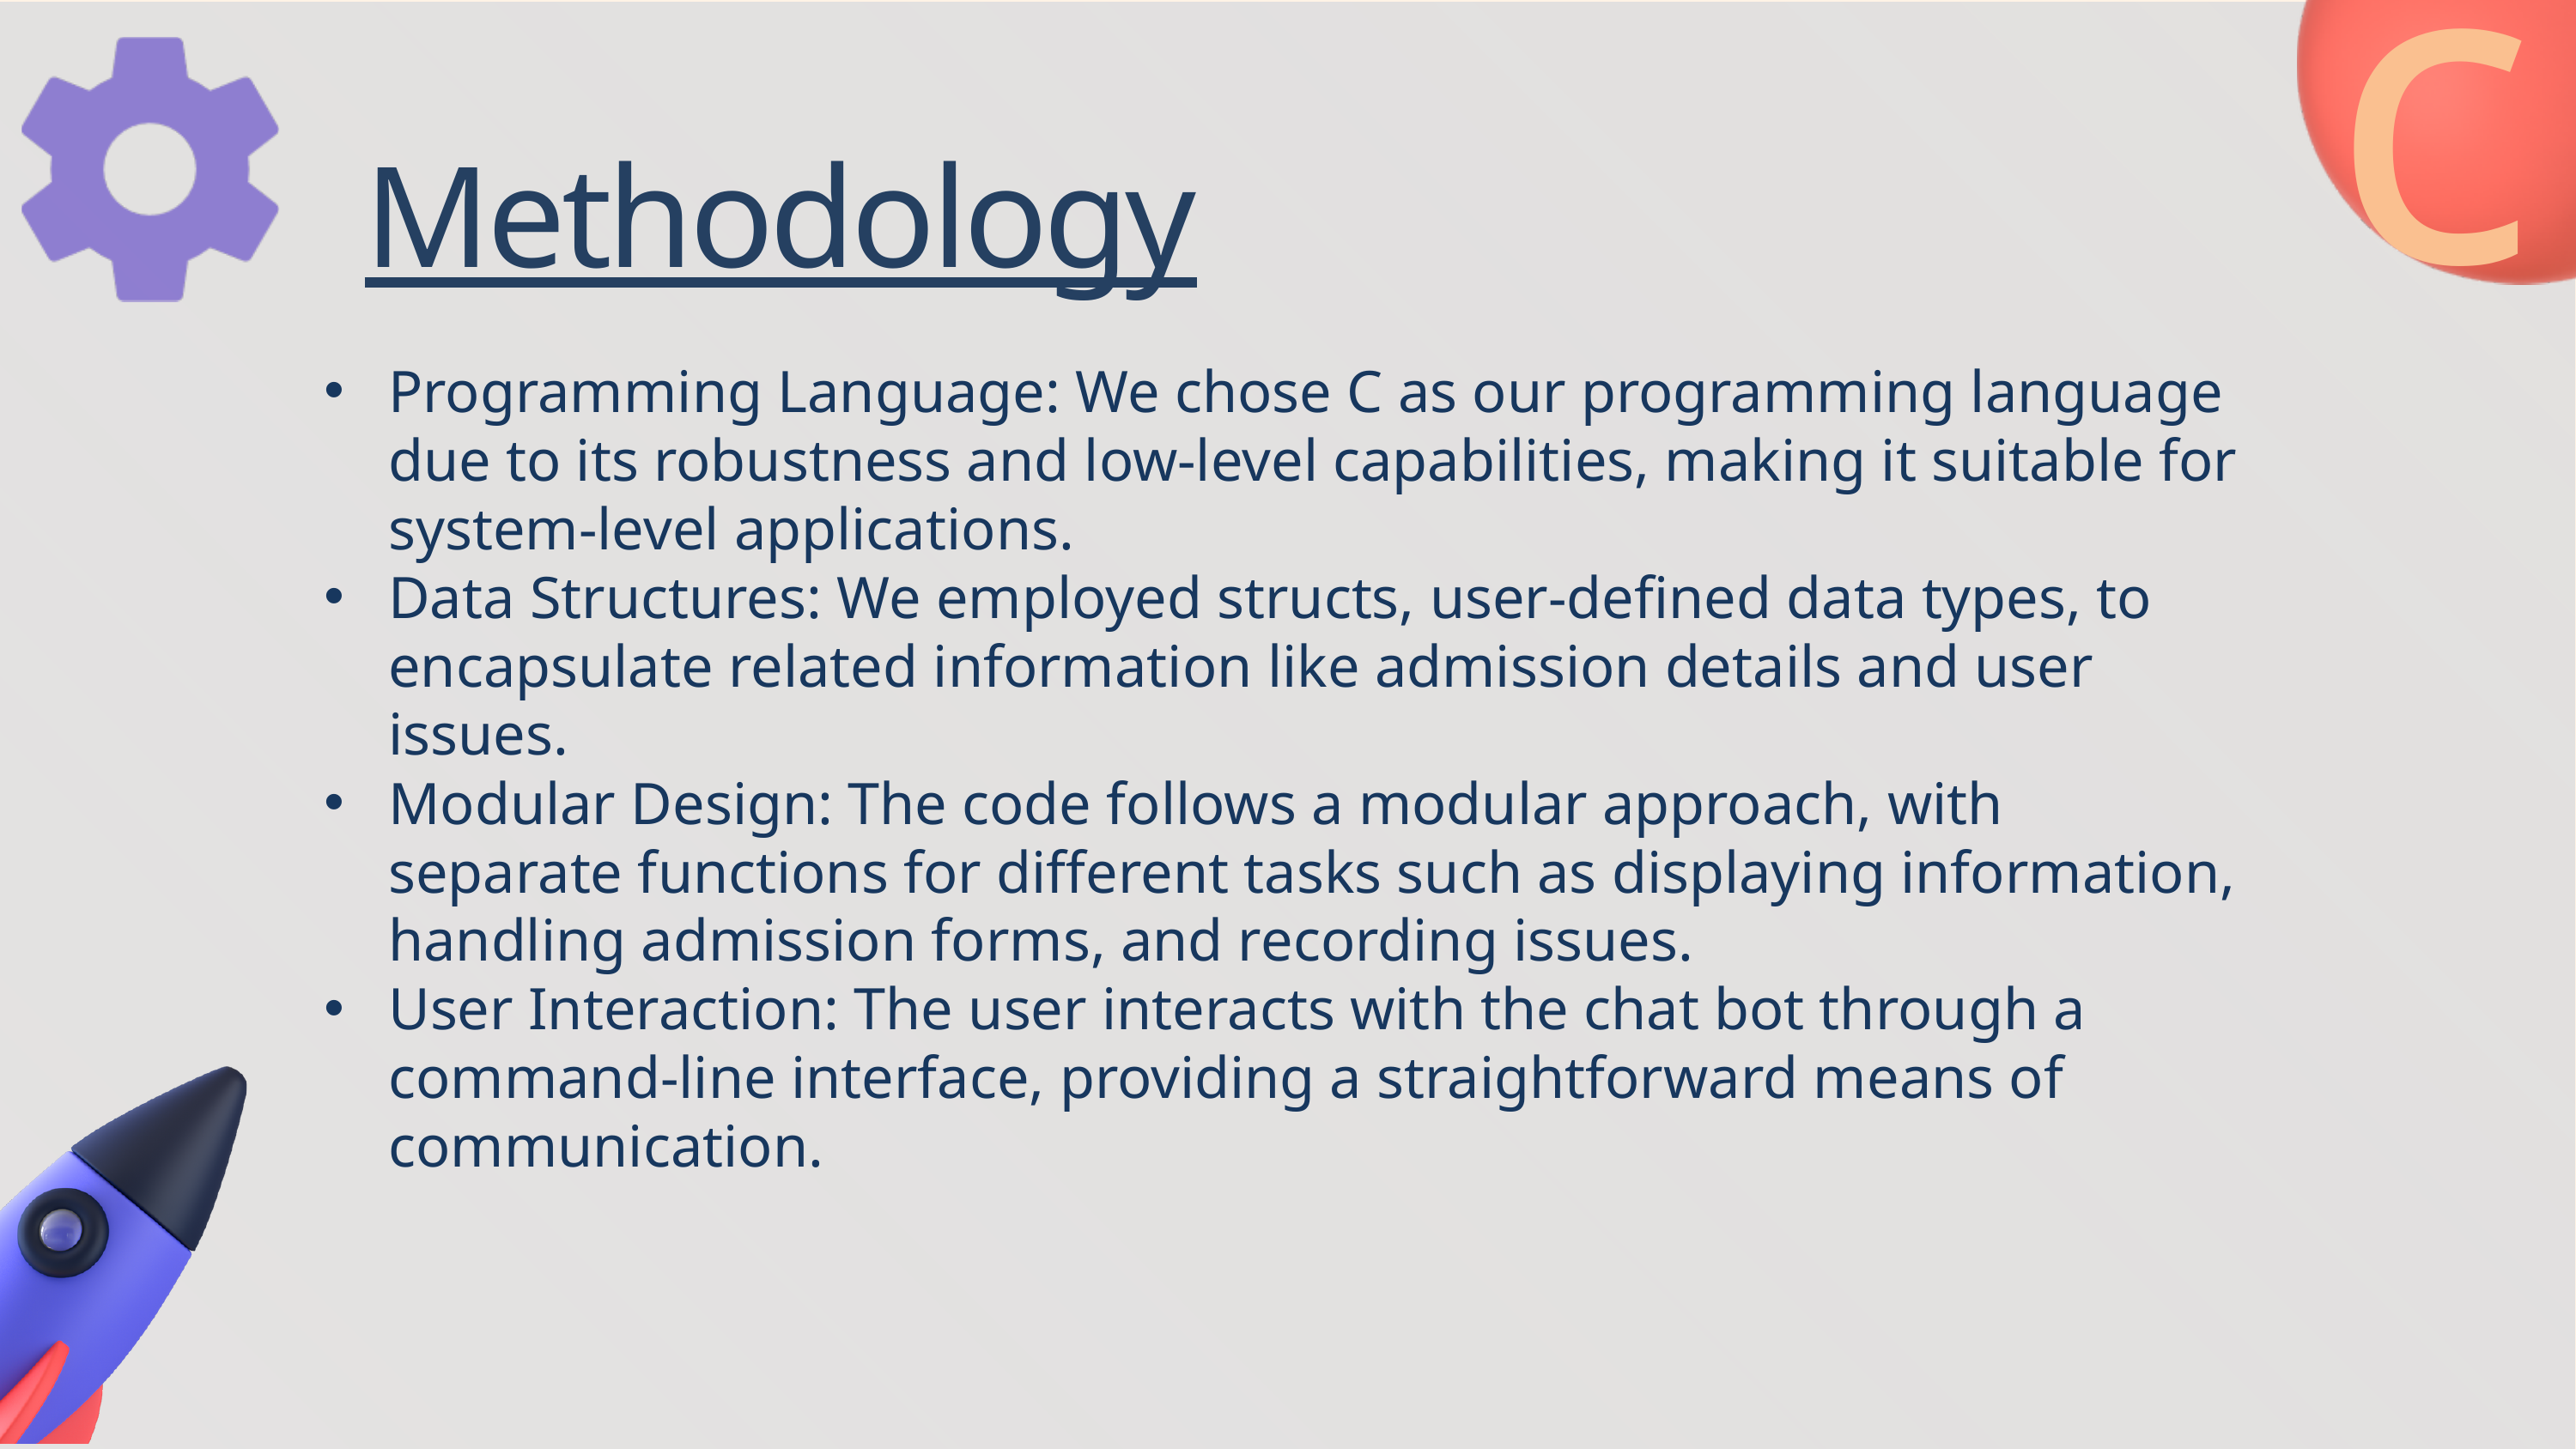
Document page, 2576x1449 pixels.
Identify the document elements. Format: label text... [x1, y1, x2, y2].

text_box Methodology [280, 155, 1540, 295]
text_box [2566, 0, 2576, 285]
text_box Programming Language: We chose C as our programming language due to its robustness and low-level capabilities, making it suitable for system-level applications. Data Structures: We employed structs, user-defined data types, to encapsulate related information like admission details and user issues. Modular Design: The code follows a modular approach, with separate functions for different tasks such as displaying information, handling admission forms, and recording issues. User Interaction: The user interacts with the chat bot through a command-line interface, providing a straightforward means of communication. [311, 349, 2265, 1185]
text_box c [2318, 0, 2566, 355]
text_box [0, 1066, 247, 1444]
text_box [0, 2, 2575, 1449]
text_box [21, 37, 280, 302]
text_box [1211, 588, 1340, 718]
text_box [2296, 0, 2318, 285]
